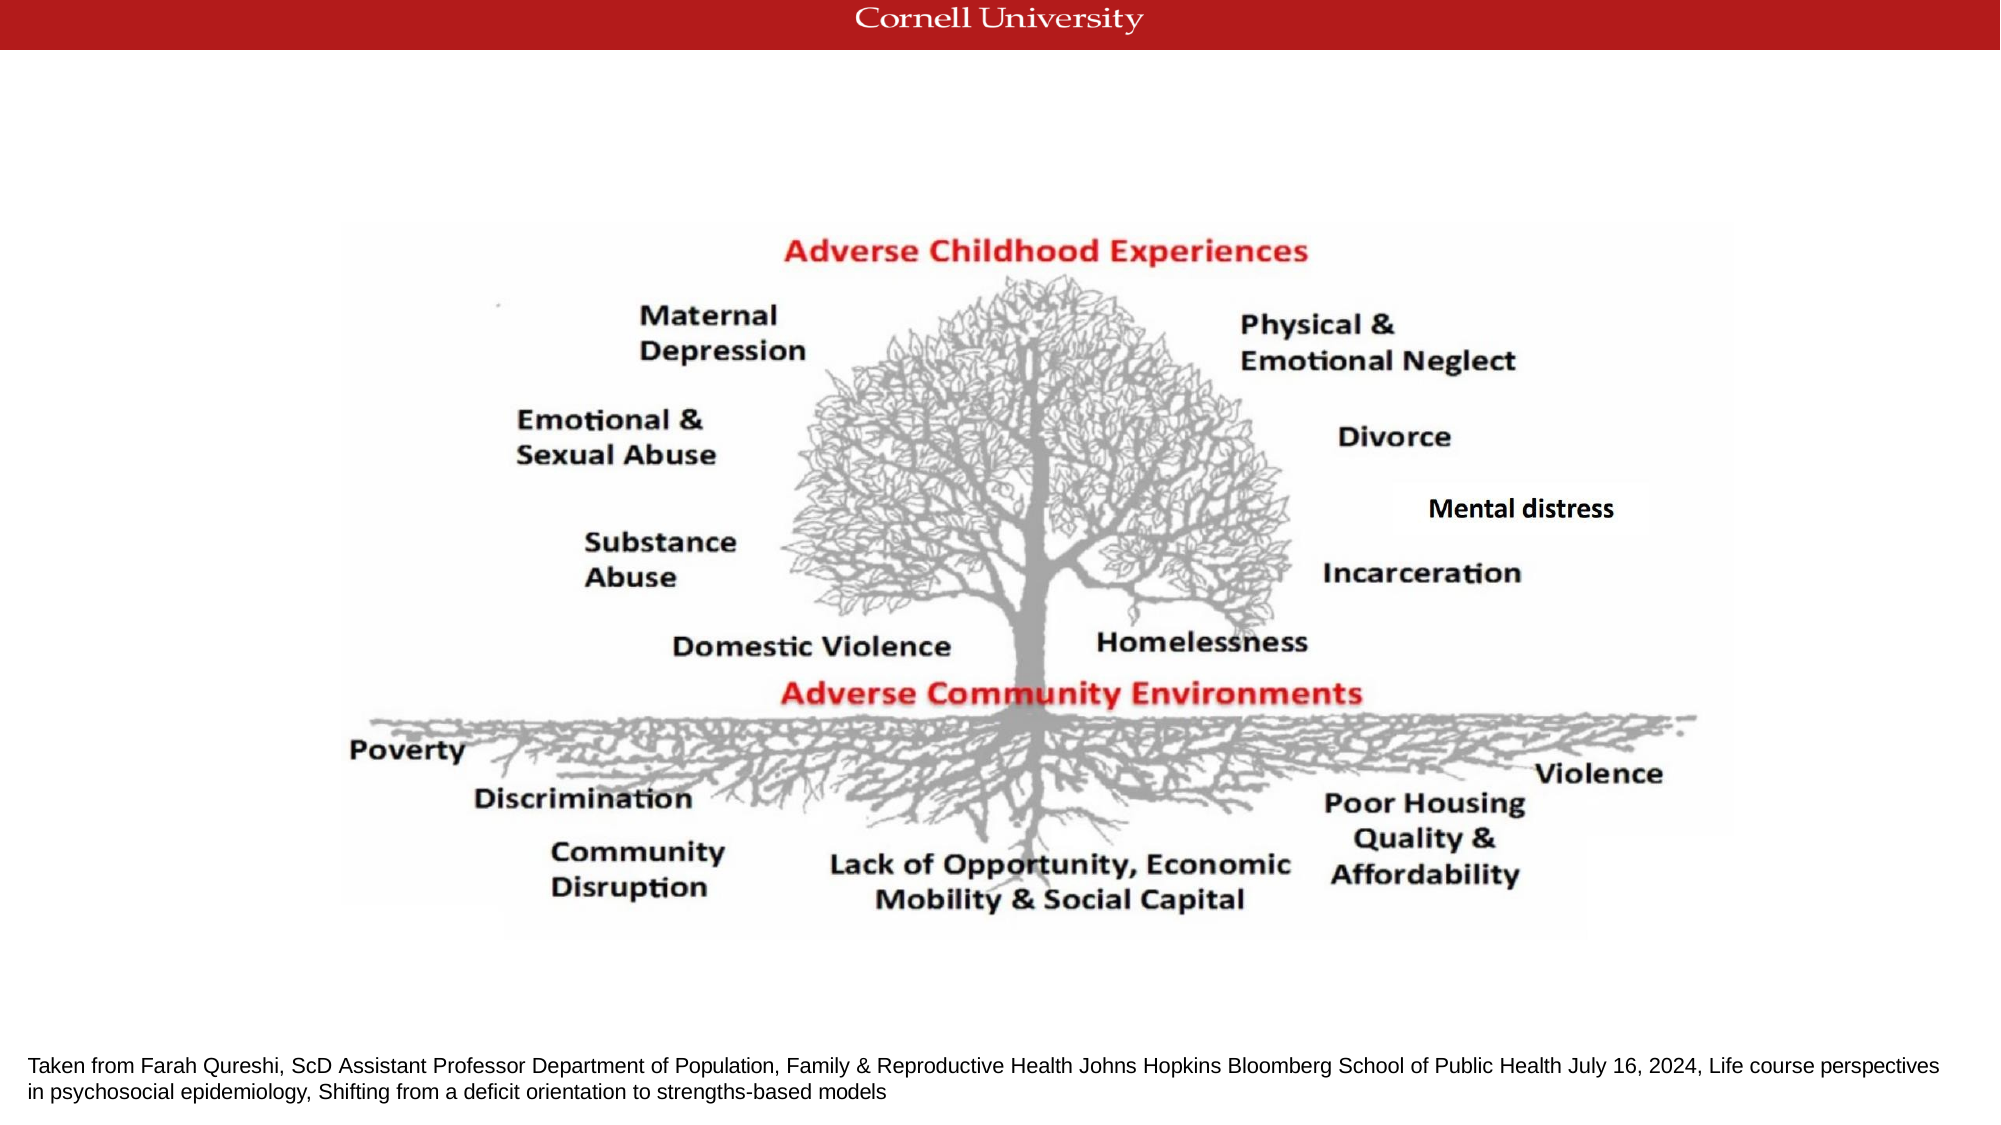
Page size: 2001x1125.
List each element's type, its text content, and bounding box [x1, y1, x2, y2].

text_box Taken from Farah Qureshi, ScD Assistant Professor Department of Population, Family & Reproductive Health Johns Hopkins Bloomberg School of Public Health July 16, 2024, Life course perspectives in psychosocial epidemiology, Shifting from a deficit orientation to strengths-based models [25, 1049, 1971, 1104]
picture [0, 0, 2000, 60]
picture [341, 222, 1734, 940]
